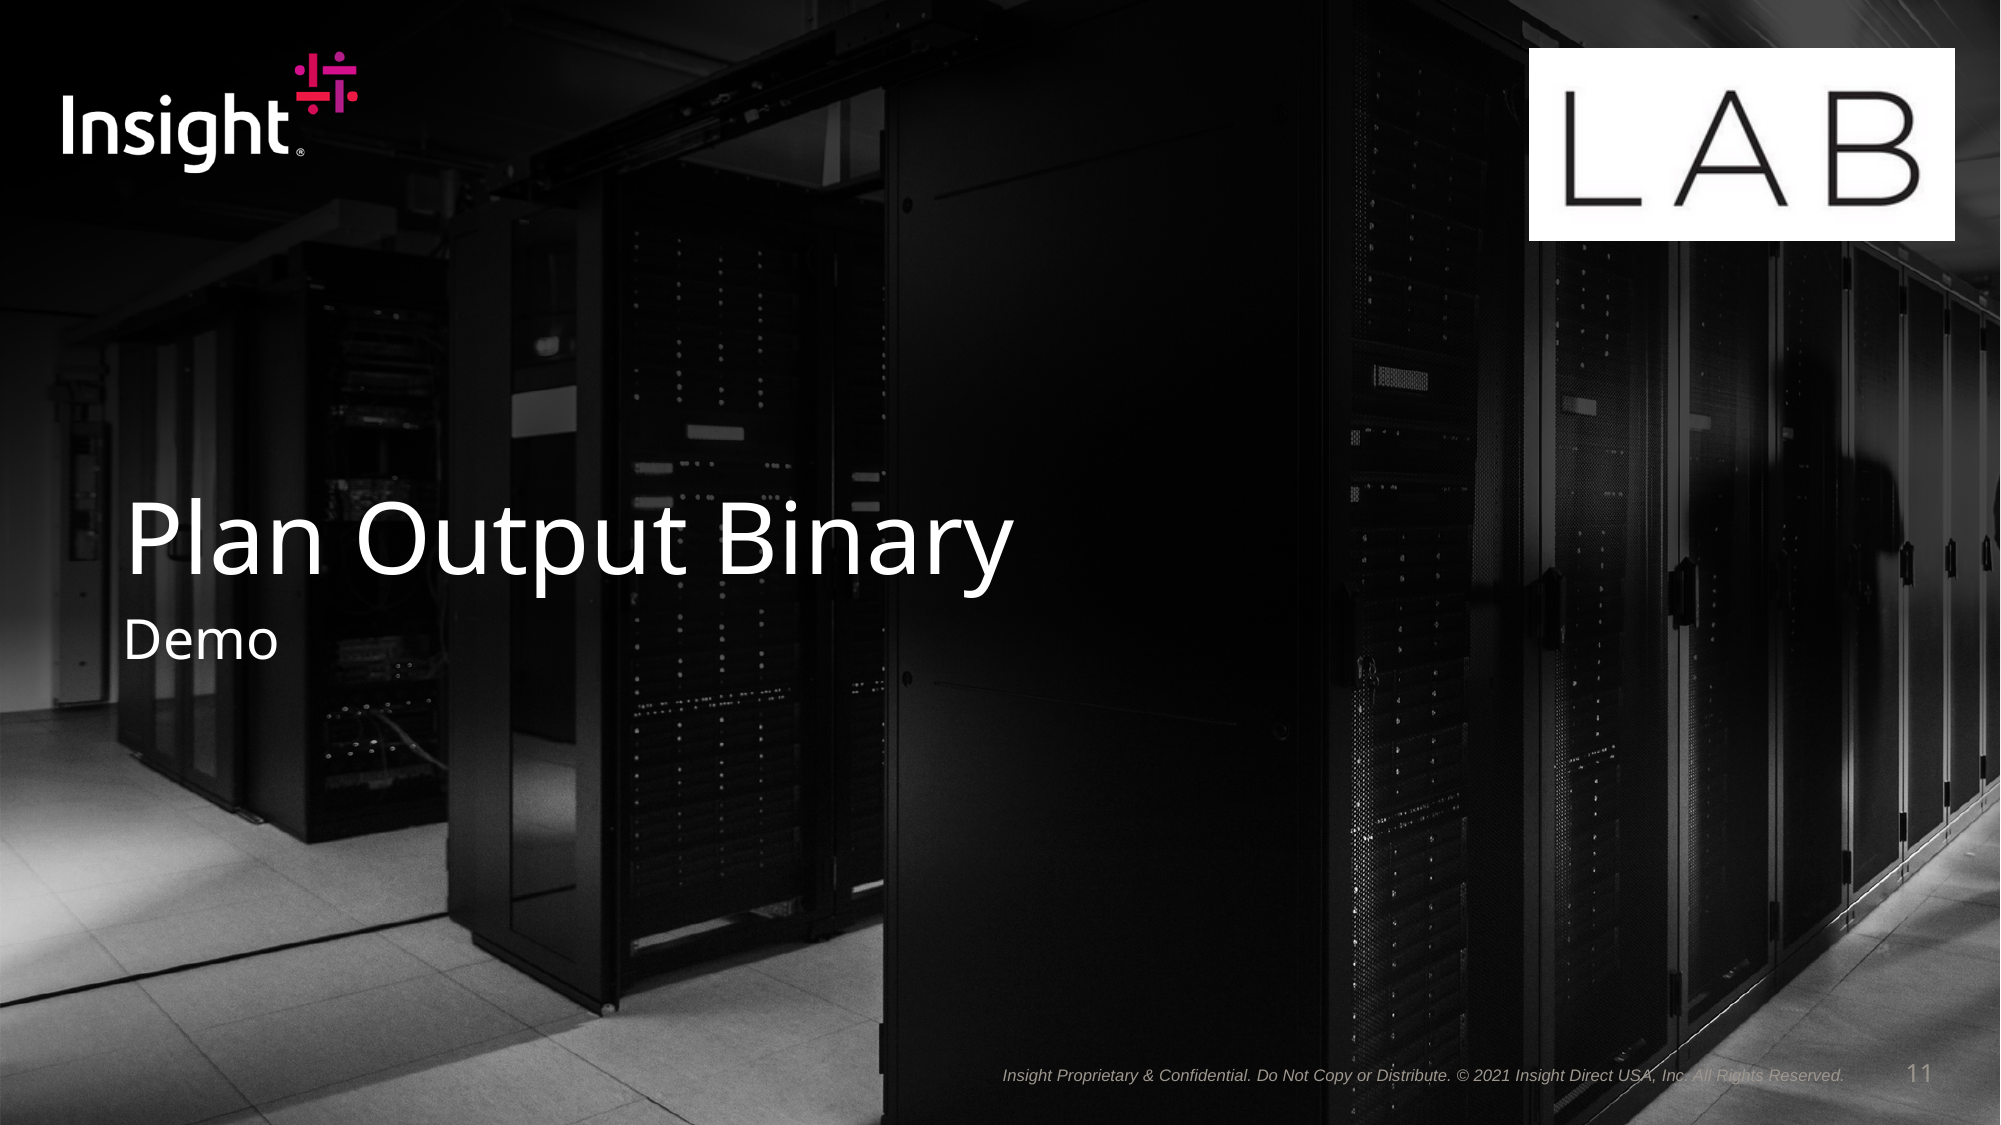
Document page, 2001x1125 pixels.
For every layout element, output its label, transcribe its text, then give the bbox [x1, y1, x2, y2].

title Plan Output Binary [108, 450, 1982, 604]
picture [0, 0, 2000, 1125]
subtitle Demo [107, 604, 1981, 722]
